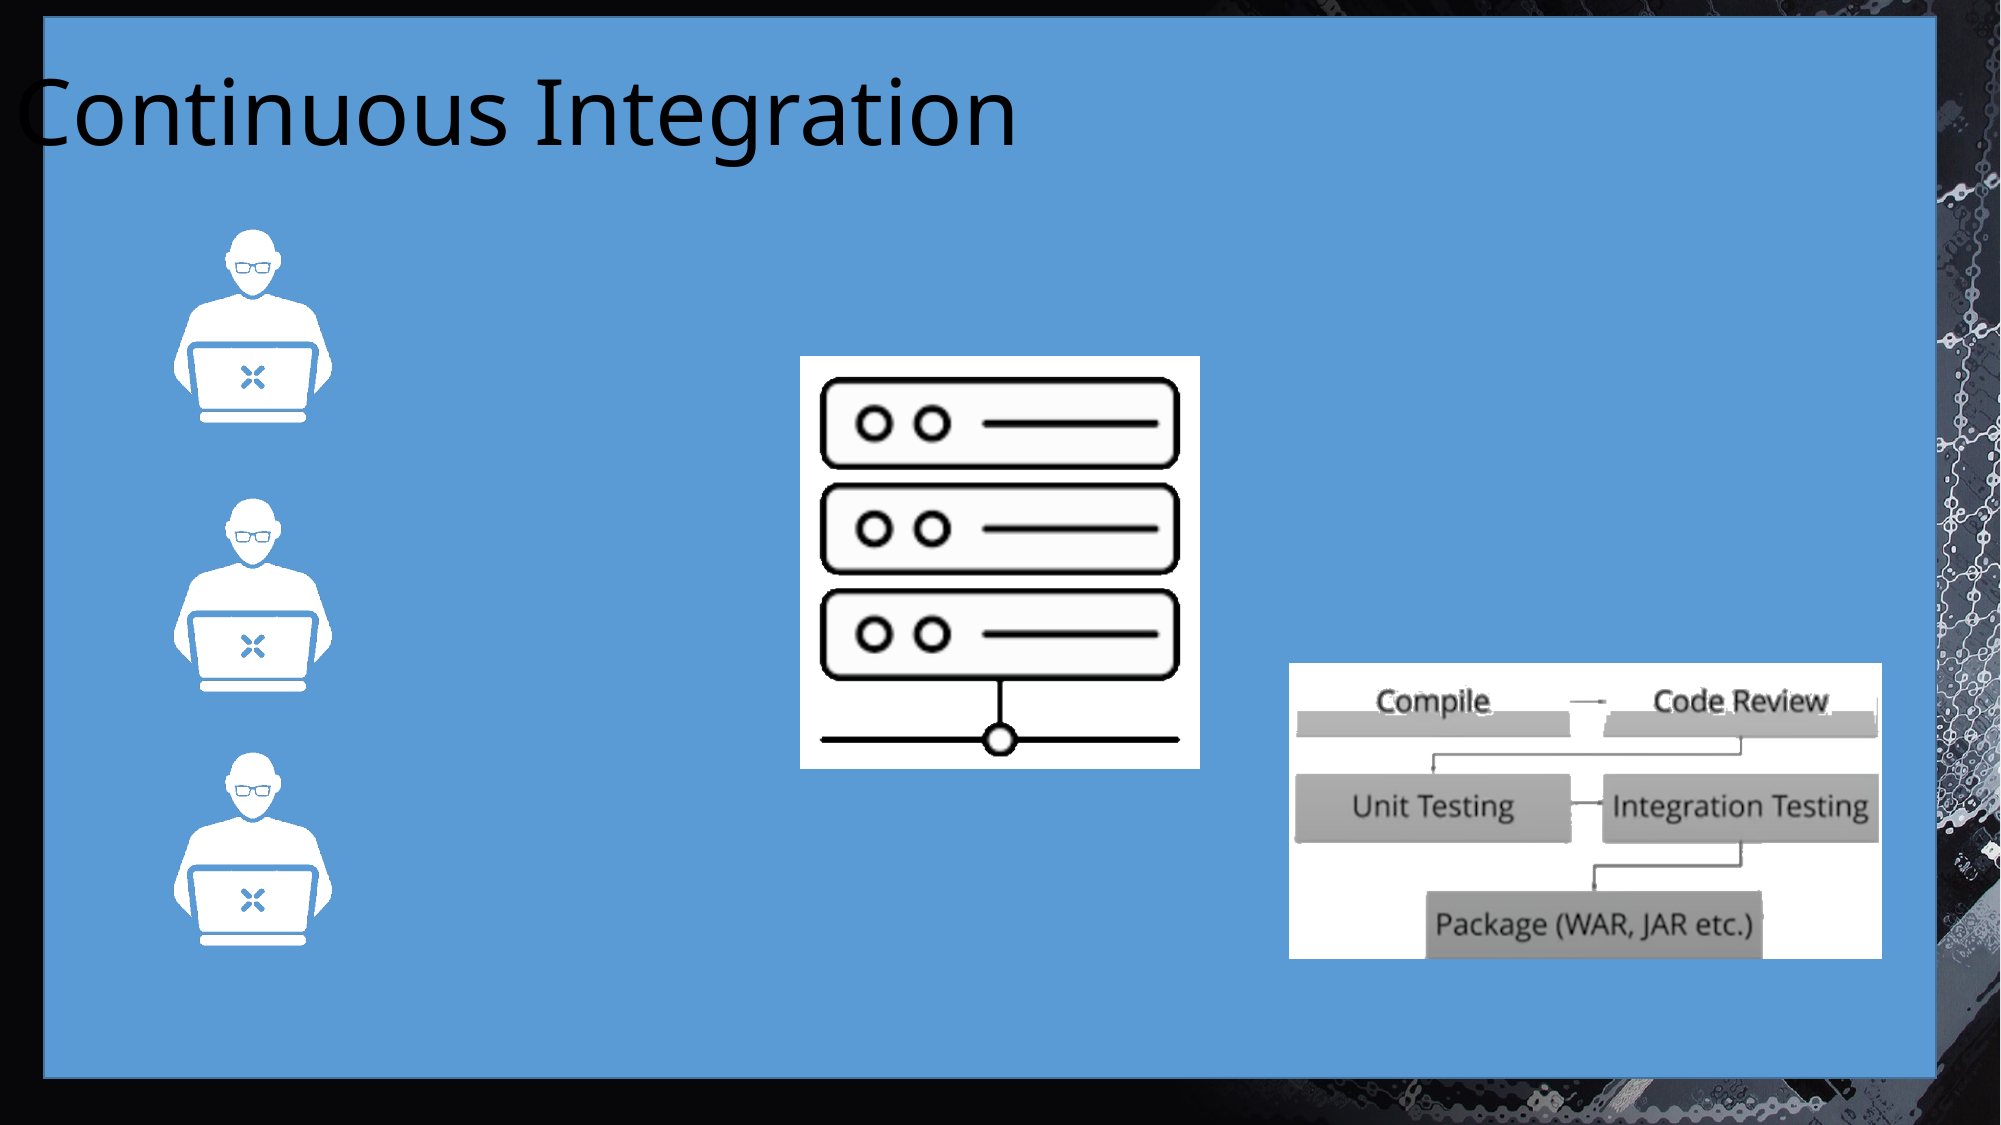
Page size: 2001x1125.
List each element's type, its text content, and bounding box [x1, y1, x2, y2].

picture [0, 0, 2001, 1125]
picture [168, 493, 342, 705]
picture [168, 224, 342, 436]
title Continuous Integration [0, 59, 1500, 167]
picture [168, 747, 342, 959]
picture [800, 356, 1200, 769]
picture [1289, 663, 1882, 959]
